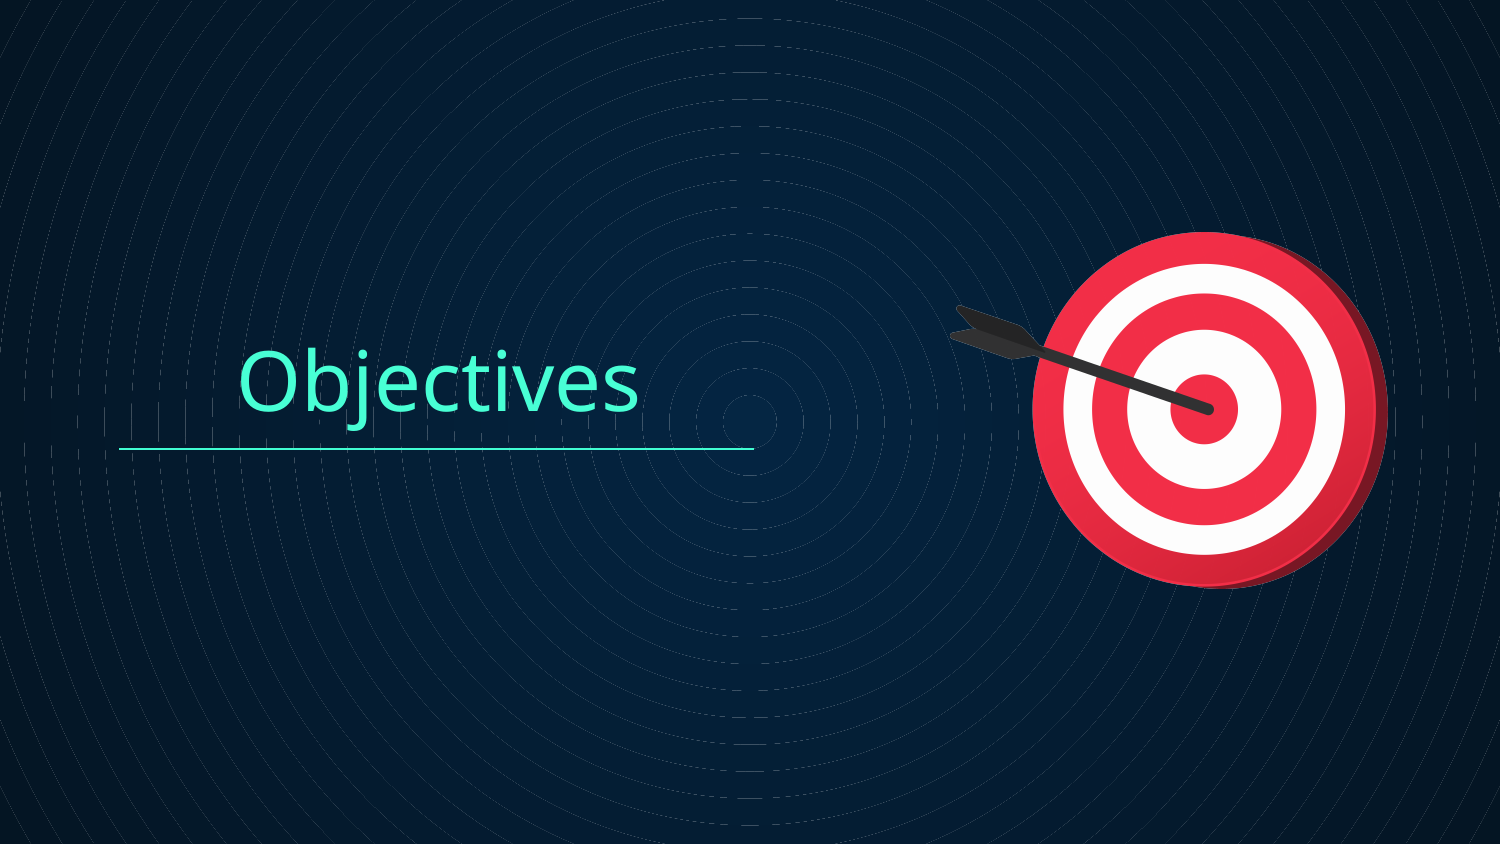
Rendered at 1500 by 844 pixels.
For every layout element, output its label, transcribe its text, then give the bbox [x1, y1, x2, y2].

picture [950, 232, 1388, 589]
text_box Objectives [220, 337, 658, 443]
